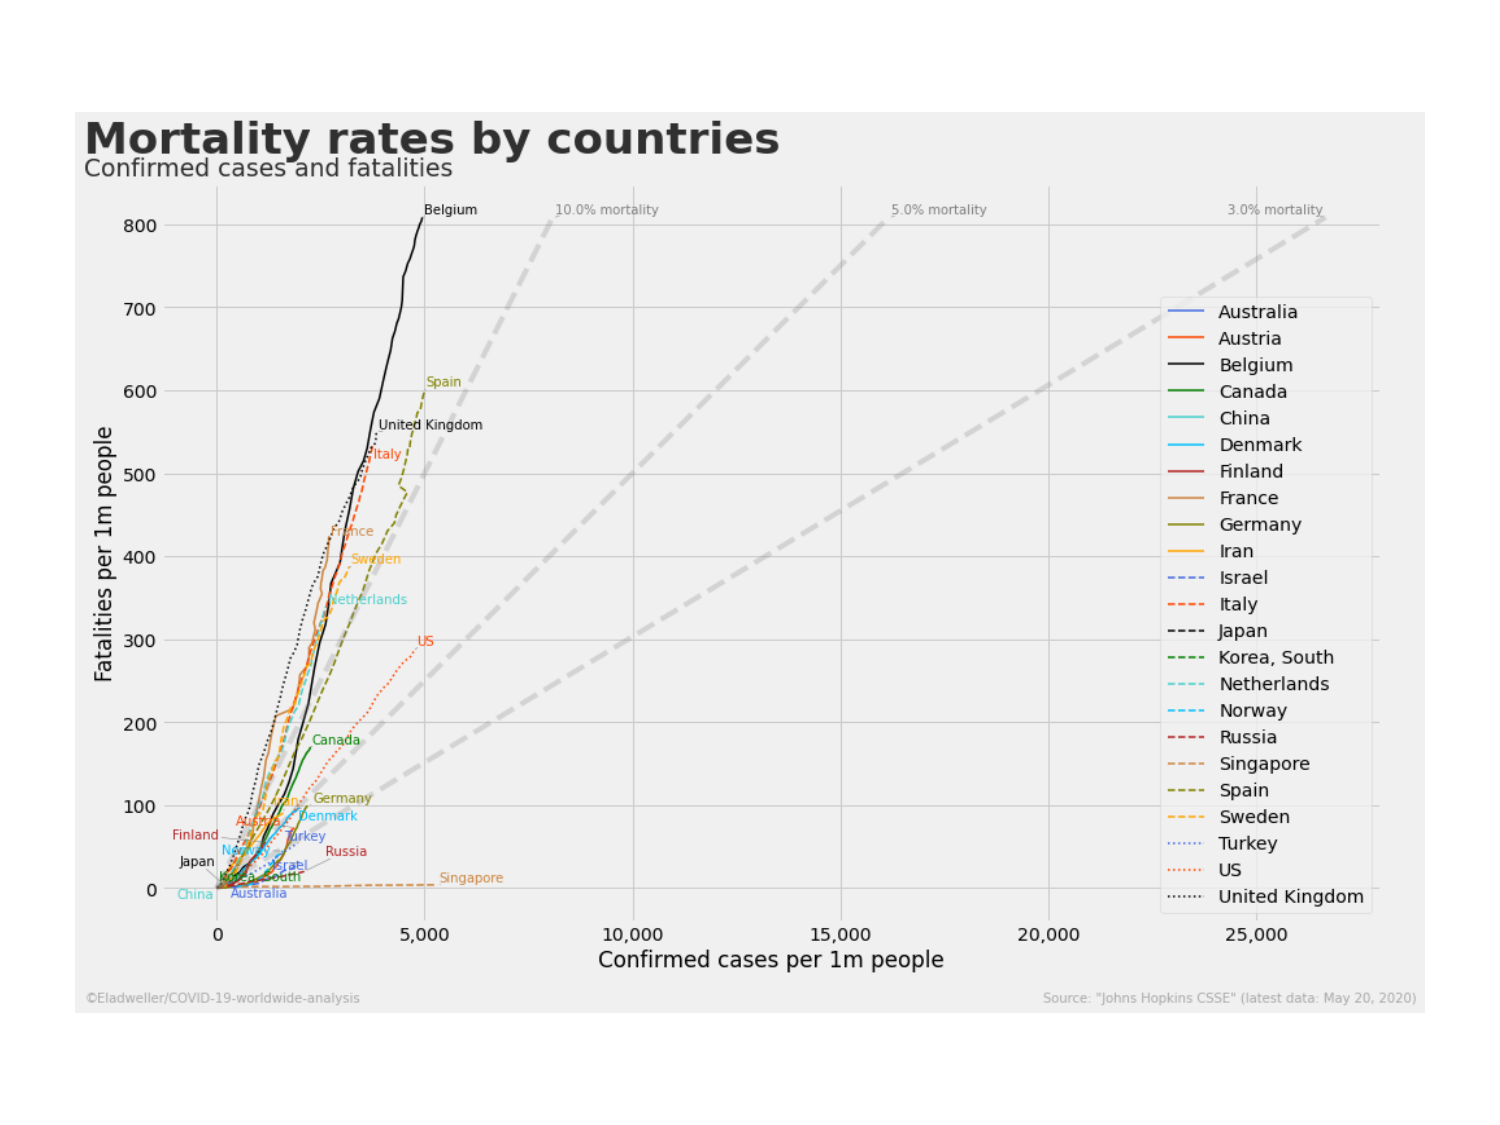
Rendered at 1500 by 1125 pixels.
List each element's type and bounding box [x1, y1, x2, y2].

picture [74, 112, 1426, 1013]
